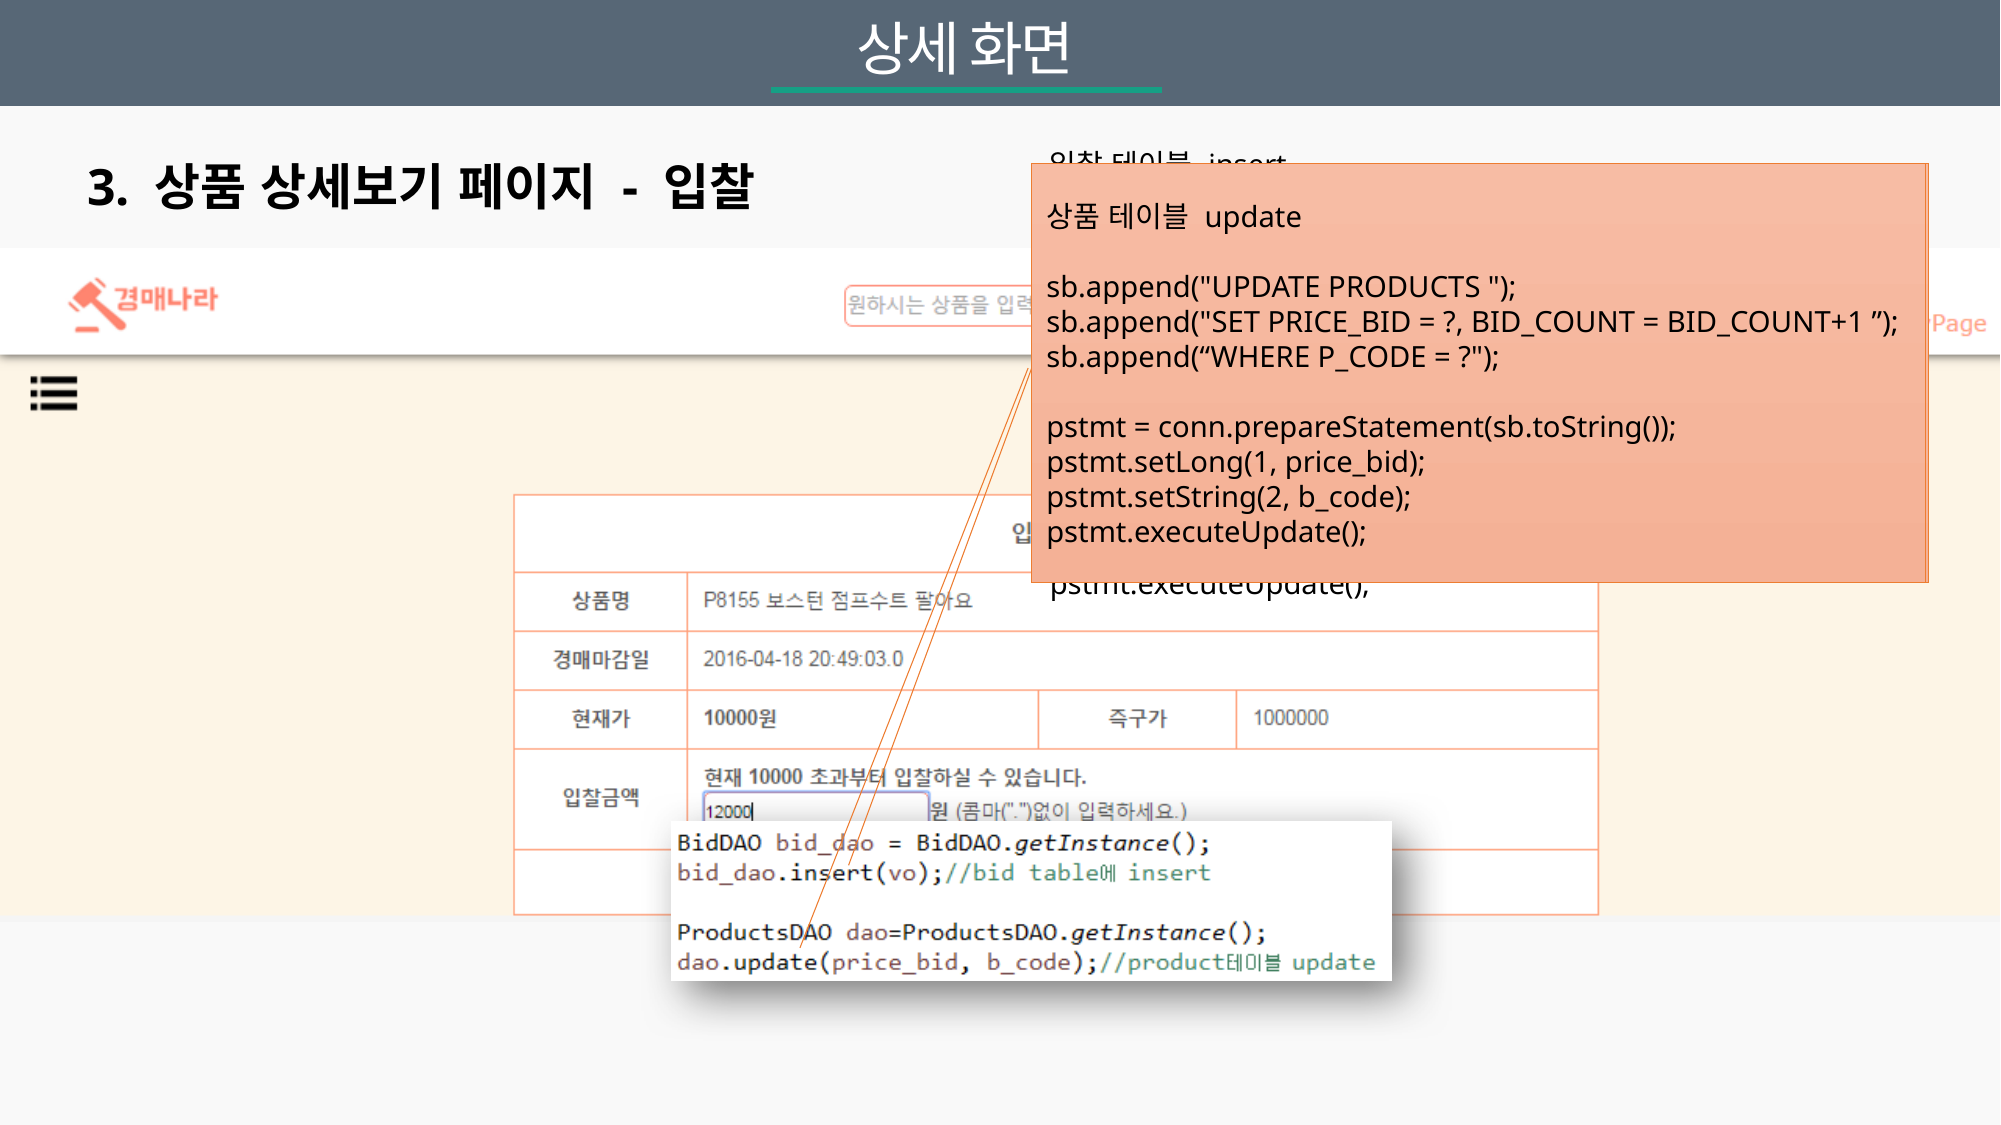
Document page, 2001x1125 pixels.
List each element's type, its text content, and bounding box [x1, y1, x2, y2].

text_box 3. 상품 상세보기 페이지 - 입찰 [72, 147, 1192, 223]
text_box [0, 0, 2000, 107]
text_box 상품 테이블 update sb.append("UPDATE PRODUCTS "); sb.append("SET PRICE_BID = ?, BID_COUNT = BID_COUNT+1 ”); sb.append(“WHERE P_CODE = ?"); pstmt = conn.prepareStatement(sb.toString()); pstmt.setLong(1, price_bid); pstmt.setString(2, b_code); pstmt.executeUpdate(); [1031, 163, 1926, 248]
picture [0, 248, 2000, 981]
text_box 상세 화면 [611, 4, 1319, 90]
